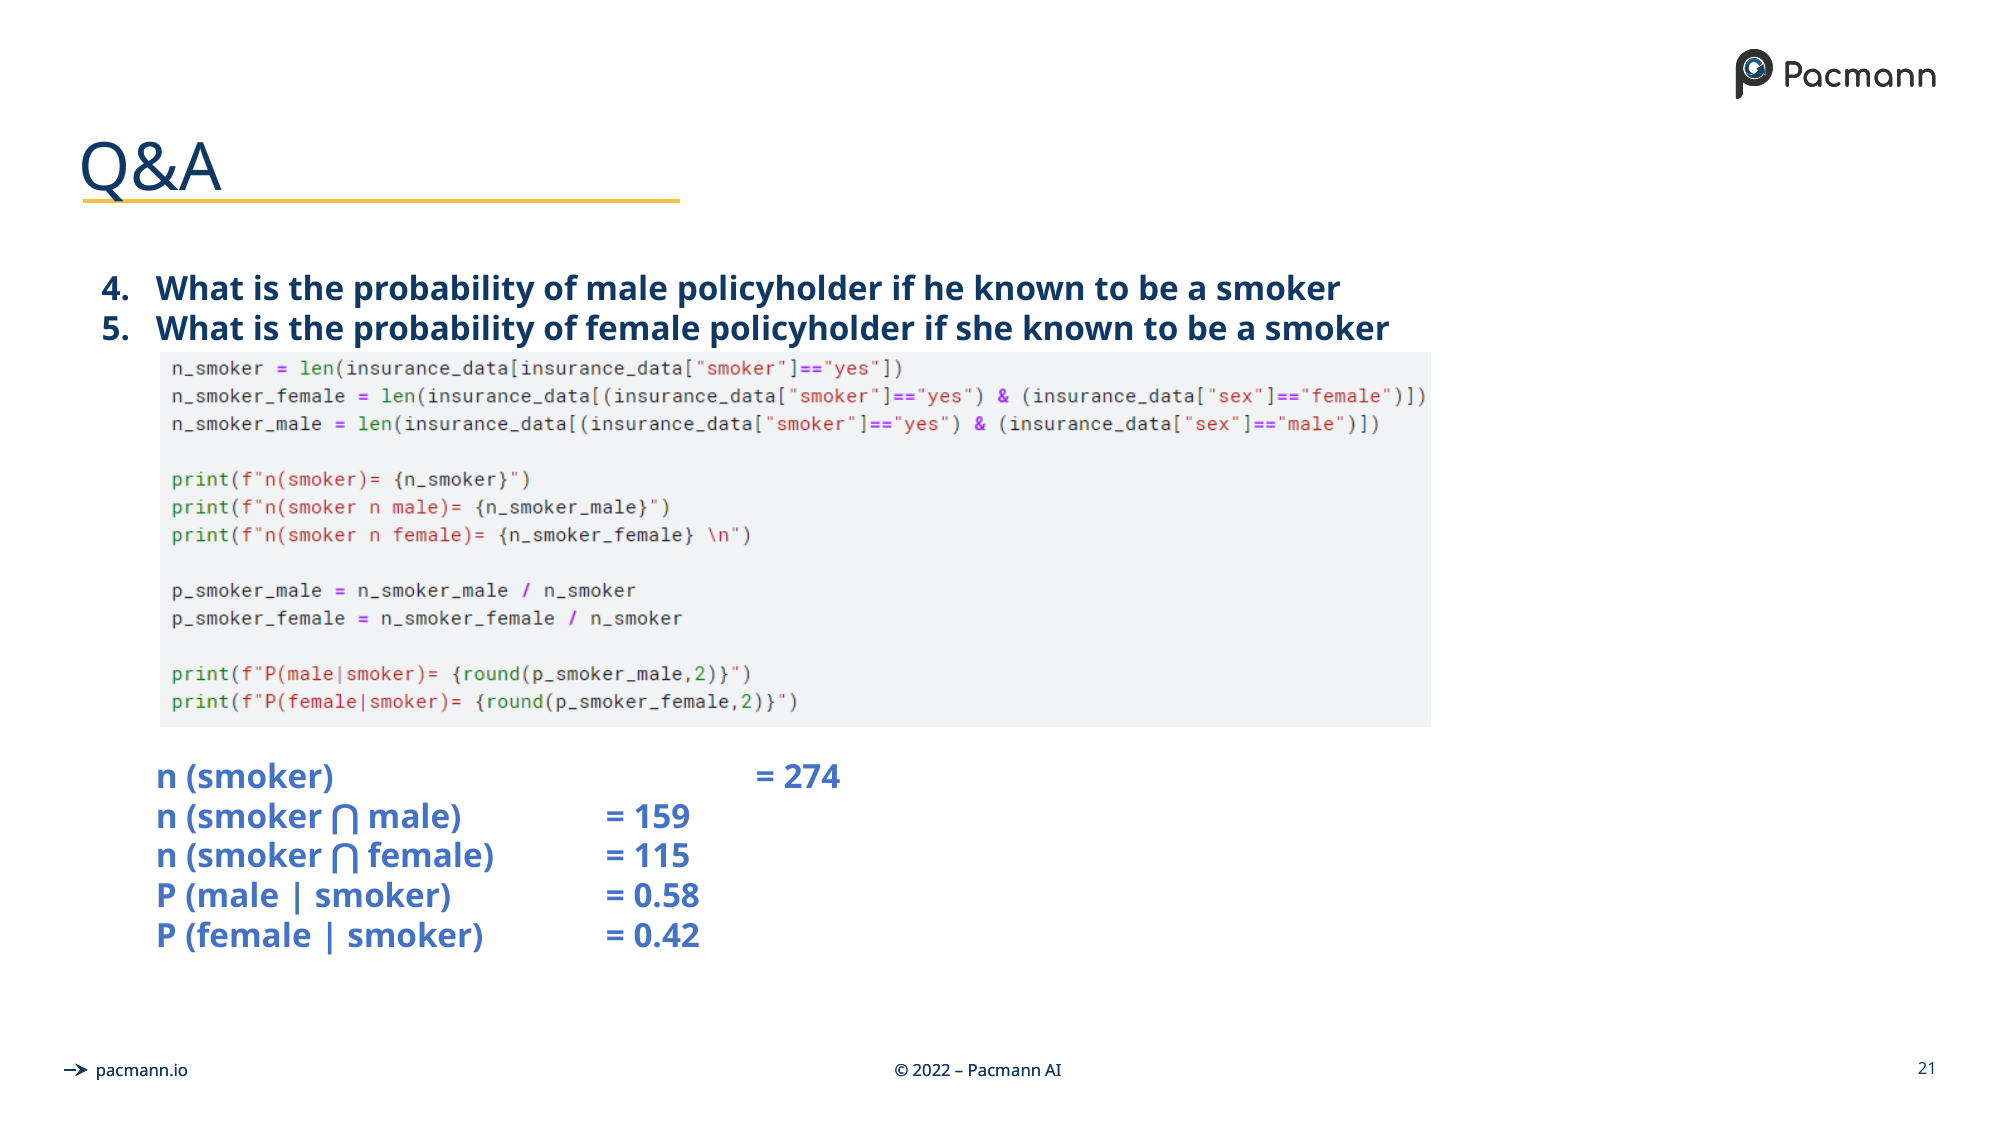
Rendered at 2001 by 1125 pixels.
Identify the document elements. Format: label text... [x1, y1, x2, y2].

text_box n (smoker) = 274 n (smoker ⋂ male) = 159 n (smoker ⋂ female) = 115 P (male | smoker) = 0.58 P (female | smoker) = 0.42 [65, 747, 1934, 1087]
picture [1707, 36, 1966, 112]
picture [159, 352, 1431, 727]
text_box What is the probability of male policyholder if he known to be a smoker What is the probability of female policyholder if she known to be a smoker [65, 259, 1934, 400]
title Q&A [63, 59, 1935, 278]
